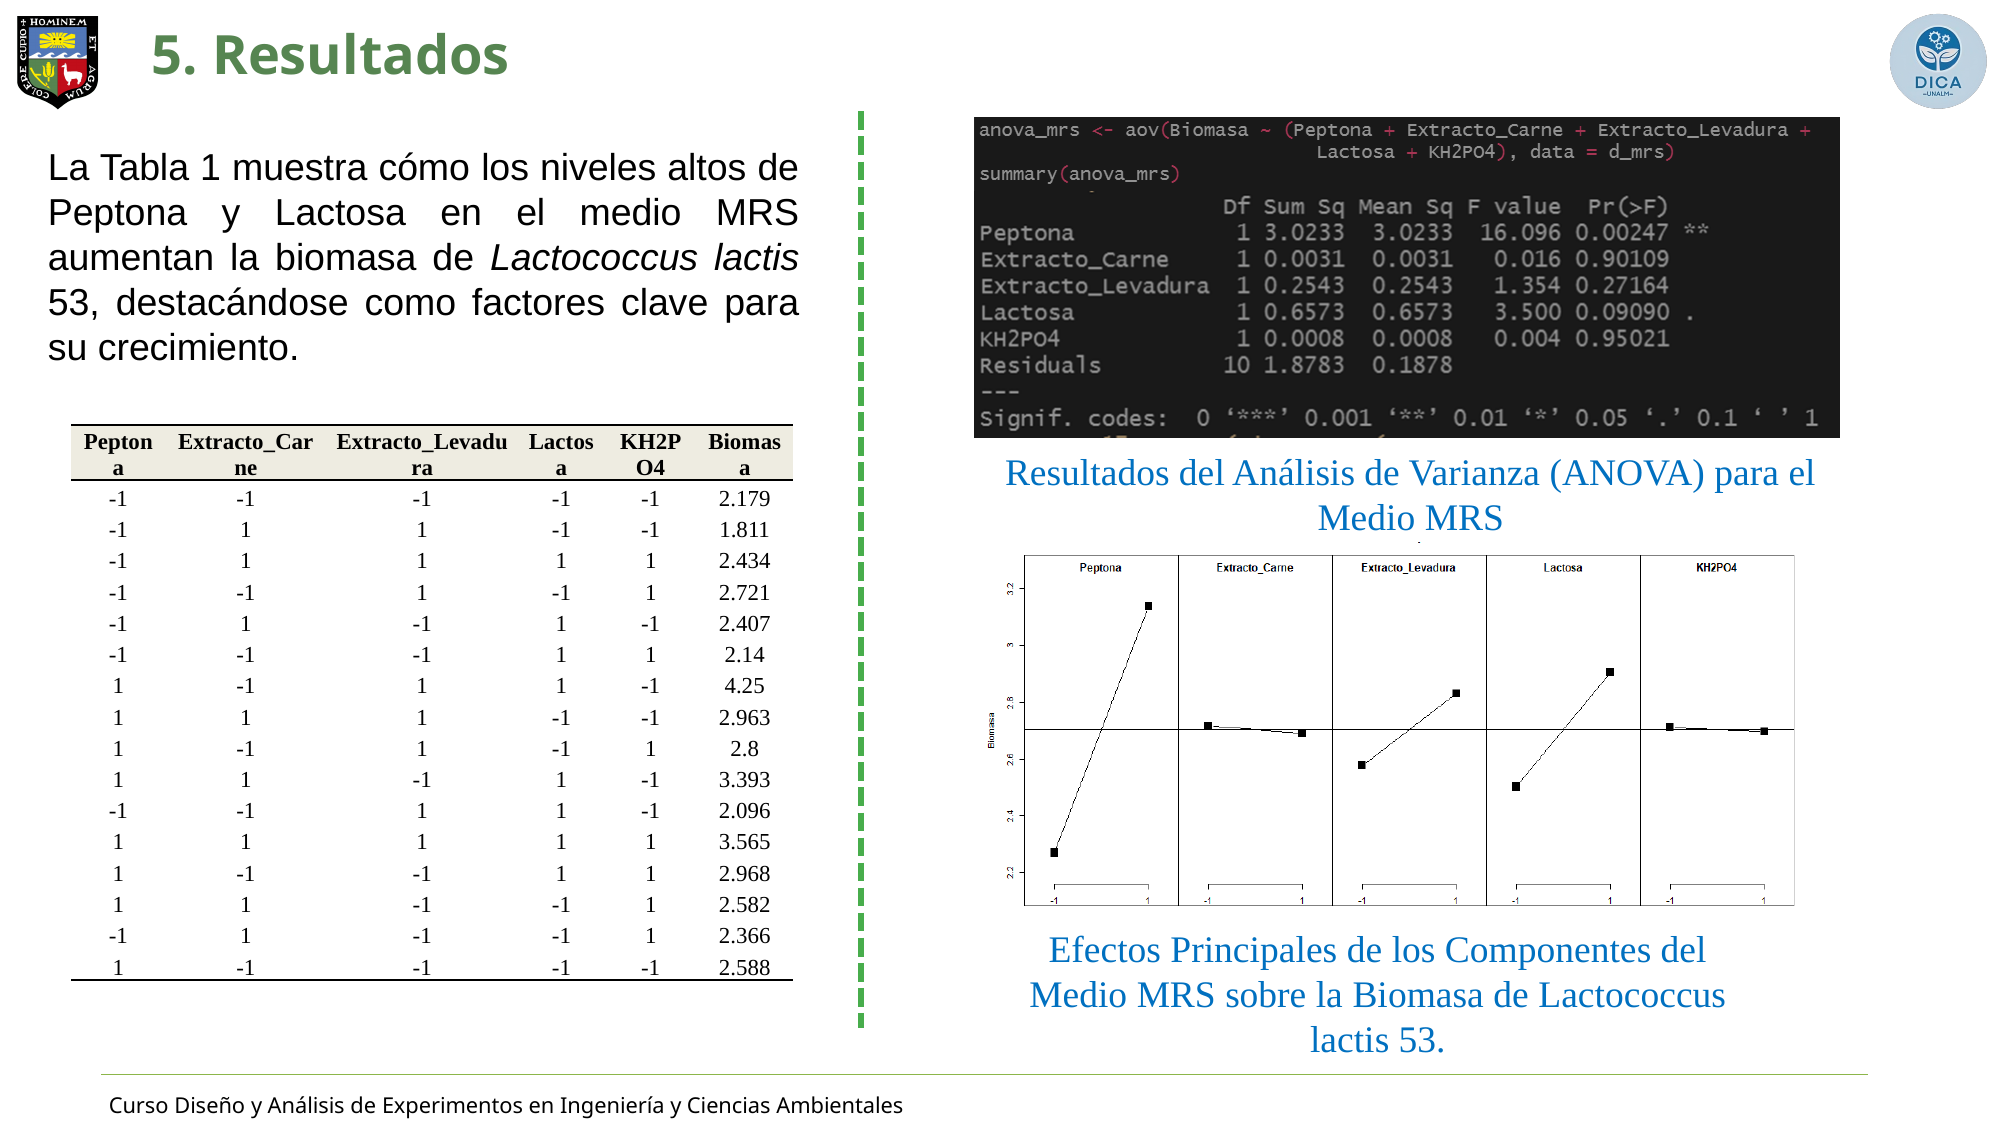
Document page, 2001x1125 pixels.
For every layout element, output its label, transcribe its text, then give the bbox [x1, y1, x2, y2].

table_cell 1 [166, 886, 326, 918]
table_cell 2.407 [697, 605, 793, 636]
table_header Extracto_Carne [166, 426, 326, 479]
text_box 5. Resultados [144, 16, 1885, 107]
table_cell 2.963 [697, 699, 793, 730]
table_cell 2.434 [697, 543, 793, 574]
table_cell 1 [519, 636, 604, 668]
table_cell 1 [326, 699, 519, 730]
table_cell 2.721 [697, 574, 793, 605]
picture [974, 116, 1840, 438]
table_cell 1 [166, 543, 326, 574]
table_cell -1 [71, 793, 166, 824]
table_cell -1 [326, 761, 519, 793]
table_cell -1 [519, 511, 604, 543]
table_cell 1 [519, 855, 604, 886]
table_cell 1 [71, 699, 166, 730]
table_cell -1 [166, 855, 326, 886]
table_cell -1 [166, 730, 326, 761]
table_cell 2.588 [697, 949, 793, 979]
table_cell 1.811 [697, 511, 793, 543]
table_cell -1 [326, 605, 519, 636]
table_cell 1 [604, 918, 697, 949]
table_cell -1 [326, 886, 519, 918]
table_cell 1 [604, 855, 697, 886]
text_box La Tabla 1 muestra cómo los niveles altos de Peptona y Lactosa en el medio MRS aumentan la biomasa de Lactococcus lactis 53, destacándose como factores clave para su crecimiento. [33, 135, 815, 376]
table_cell -1 [604, 761, 697, 793]
table_cell -1 [604, 699, 697, 730]
table_cell 1 [71, 855, 166, 886]
picture [1889, 11, 1988, 110]
table_cell 1 [604, 886, 697, 918]
table_cell 2.14 [697, 636, 793, 668]
table_cell 1 [326, 511, 519, 543]
table_cell 1 [71, 730, 166, 761]
table_cell -1 [519, 481, 604, 511]
text_box Efectos Principales de los Componentes del Medio MRS sobre la Biomasa de Lactococcus lactis 53. [996, 947, 1760, 1068]
table_cell 1 [71, 949, 166, 979]
table_cell 1 [166, 699, 326, 730]
table_cell -1 [326, 481, 519, 511]
table_cell -1 [604, 668, 697, 699]
table_cell 1 [604, 824, 697, 855]
table_cell -1 [326, 636, 519, 668]
table_cell -1 [166, 574, 326, 605]
table_cell -1 [519, 949, 604, 979]
table_cell 1 [326, 824, 519, 855]
table_cell -1 [166, 793, 326, 824]
table_cell 1 [519, 543, 604, 574]
table_header KH2PO4 [604, 426, 697, 479]
table_cell 3.565 [697, 824, 793, 855]
table_cell -1 [326, 855, 519, 886]
table_cell -1 [71, 918, 166, 949]
table_cell 2.8 [697, 730, 793, 761]
table_cell 1 [166, 824, 326, 855]
table_header Peptona [71, 426, 166, 479]
table_cell 1 [166, 918, 326, 949]
table_cell -1 [519, 699, 604, 730]
table_cell 2.096 [697, 793, 793, 824]
text_box Resultados del Análisis de Varianza (ANOVA) para el Medio MRS [953, 440, 1868, 591]
table_cell 1 [326, 730, 519, 761]
table_cell 2.582 [697, 886, 793, 918]
table_cell -1 [604, 793, 697, 824]
table_cell 2.179 [697, 481, 793, 511]
text_box Curso Diseño y Análisis de Experimentos en Ingeniería y Ciencias Ambientales [101, 1086, 1840, 1122]
table_cell -1 [71, 574, 166, 605]
table_cell 1 [604, 636, 697, 668]
picture [974, 541, 1795, 939]
table_cell -1 [71, 511, 166, 543]
table_cell -1 [326, 918, 519, 949]
table_cell 2.968 [697, 855, 793, 886]
table_cell -1 [71, 605, 166, 636]
table_cell 1 [166, 761, 326, 793]
table_cell 1 [71, 668, 166, 699]
table_cell 1 [604, 543, 697, 574]
table_header Lactosa [519, 426, 604, 479]
table_cell -1 [166, 481, 326, 511]
table_header Biomasa [697, 426, 793, 479]
table_cell -1 [604, 949, 697, 979]
table_cell 1 [519, 824, 604, 855]
table_cell 4.25 [697, 668, 793, 699]
table_cell 1 [71, 886, 166, 918]
table_cell -1 [166, 636, 326, 668]
table_cell 1 [519, 605, 604, 636]
table_cell 1 [71, 761, 166, 793]
table_cell 1 [326, 543, 519, 574]
table_cell 1 [326, 574, 519, 605]
table_cell -1 [166, 949, 326, 979]
table_cell 3.393 [697, 761, 793, 793]
table_cell 1 [71, 824, 166, 855]
table_cell -1 [604, 511, 697, 543]
table_cell -1 [166, 668, 326, 699]
picture [11, 15, 104, 114]
table_cell -1 [519, 574, 604, 605]
table_cell 1 [166, 511, 326, 543]
table_cell -1 [71, 481, 166, 511]
table_cell -1 [604, 481, 697, 511]
table_cell -1 [519, 886, 604, 918]
table_cell -1 [604, 605, 697, 636]
table_cell 1 [519, 761, 604, 793]
table_cell 1 [326, 668, 519, 699]
table_cell 1 [519, 668, 604, 699]
table_cell -1 [71, 543, 166, 574]
table_cell 1 [326, 793, 519, 824]
table_header Extracto_Levadura [326, 426, 519, 479]
table_cell 1 [166, 605, 326, 636]
table_cell -1 [71, 636, 166, 668]
table_cell -1 [519, 918, 604, 949]
table_cell 1 [519, 793, 604, 824]
table_cell -1 [519, 730, 604, 761]
table_cell -1 [326, 949, 519, 979]
table_cell 2.366 [697, 918, 793, 949]
table_cell 1 [604, 574, 697, 605]
table_cell 1 [604, 730, 697, 761]
